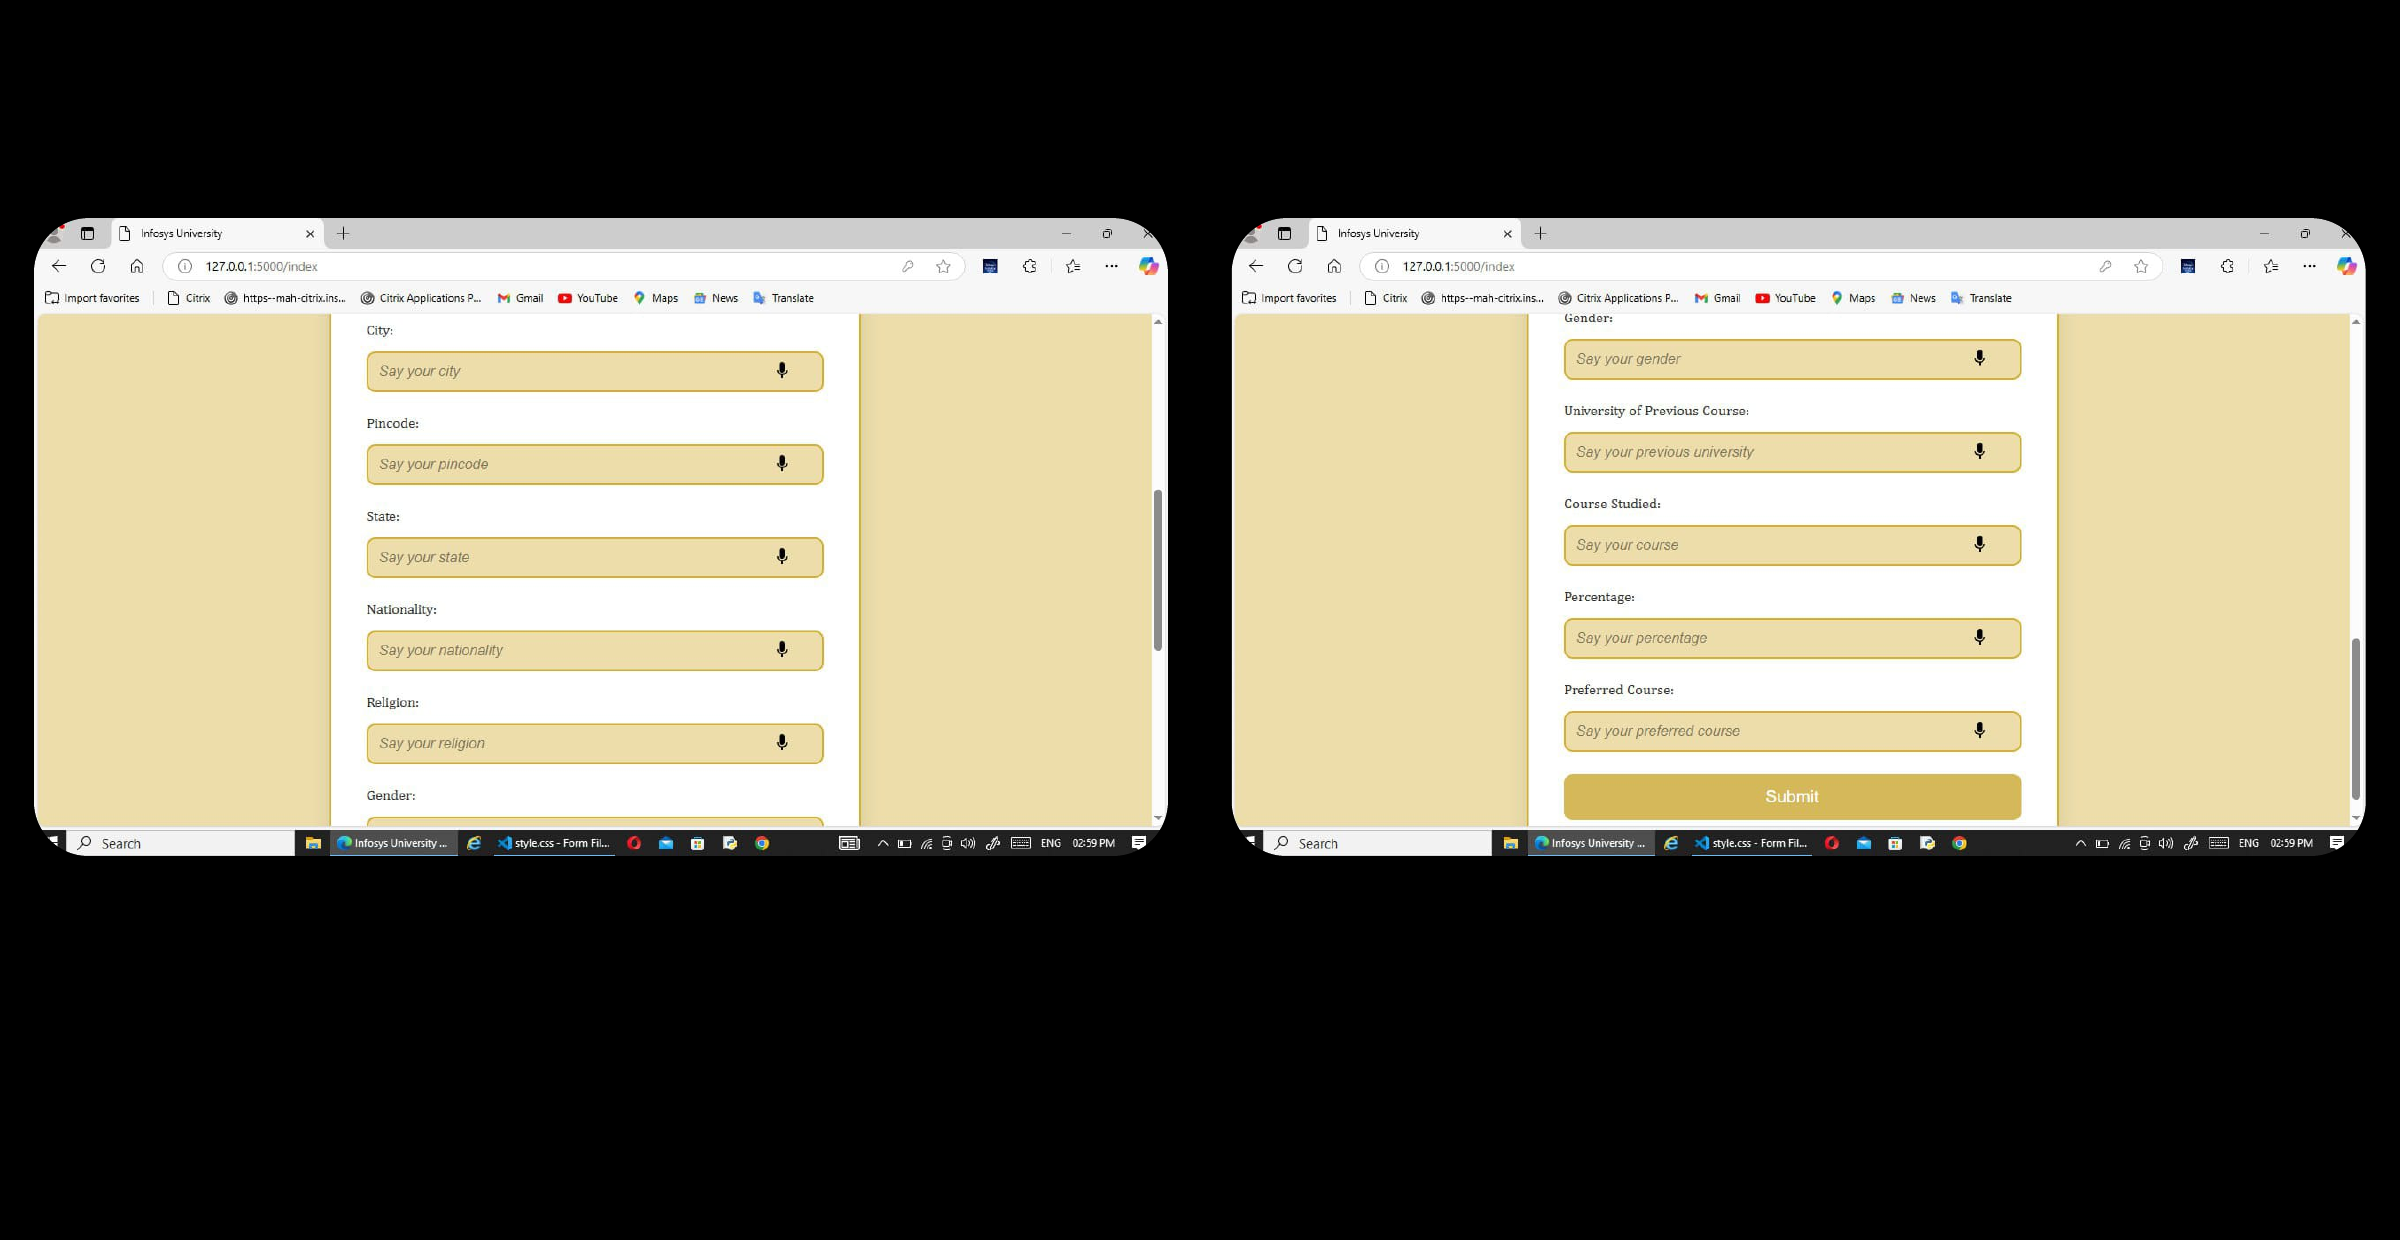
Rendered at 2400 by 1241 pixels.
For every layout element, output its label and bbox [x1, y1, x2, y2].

picture [33, 218, 1168, 856]
picture [1231, 218, 2366, 856]
